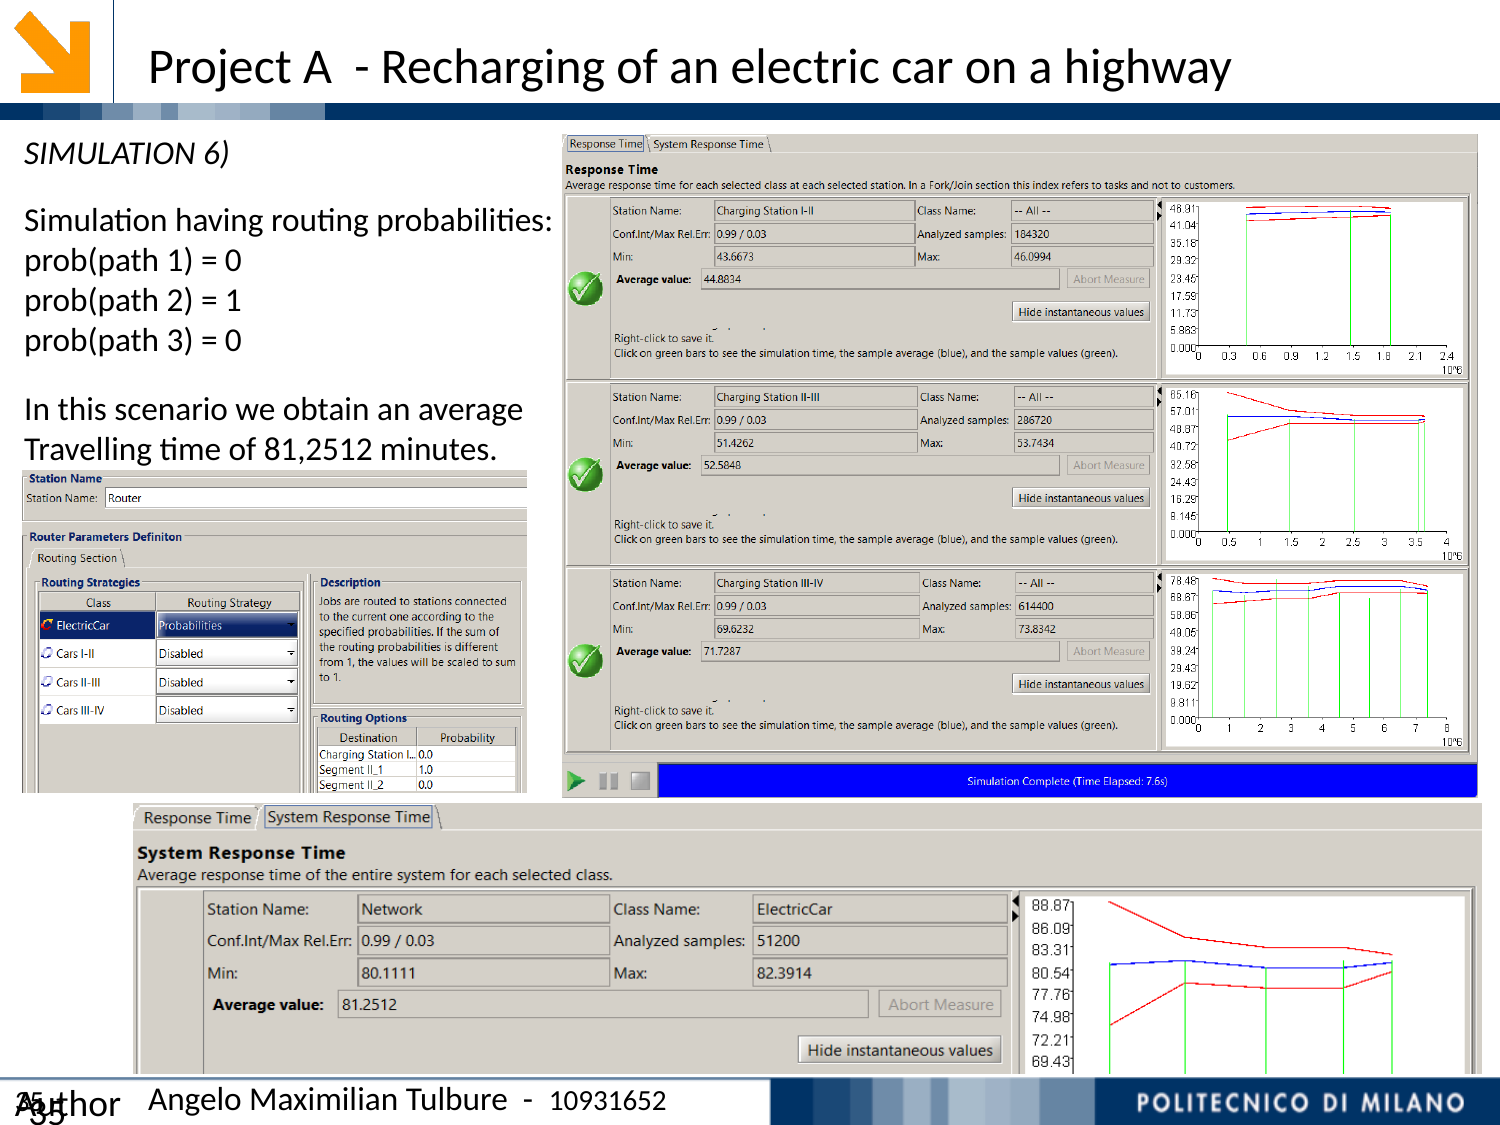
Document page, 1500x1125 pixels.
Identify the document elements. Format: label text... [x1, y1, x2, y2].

text_box SIMULATION 6) Simulation having routing probabilities: prob(path 1) = 0 prob(path 2) = 1 prob(path 3) = 0 In this scenario we obtain an average Travelling time of 81,2512 minutes. [9, 124, 693, 585]
text_box Angelo Maximilian Tulbure - 10931652 [190, 1074, 817, 1125]
picture [22, 470, 527, 794]
picture [817, 1077, 1500, 1125]
picture [0, 103, 133, 120]
picture [13, 10, 90, 93]
picture [133, 803, 1482, 1074]
text_box Project A - Recharging of an electric car on a highway [133, 26, 1262, 134]
picture [562, 134, 1478, 798]
picture [1262, 103, 1500, 120]
text_box 35 [0, 1074, 190, 1125]
slide_number 35 [190, 1080, 351, 1125]
